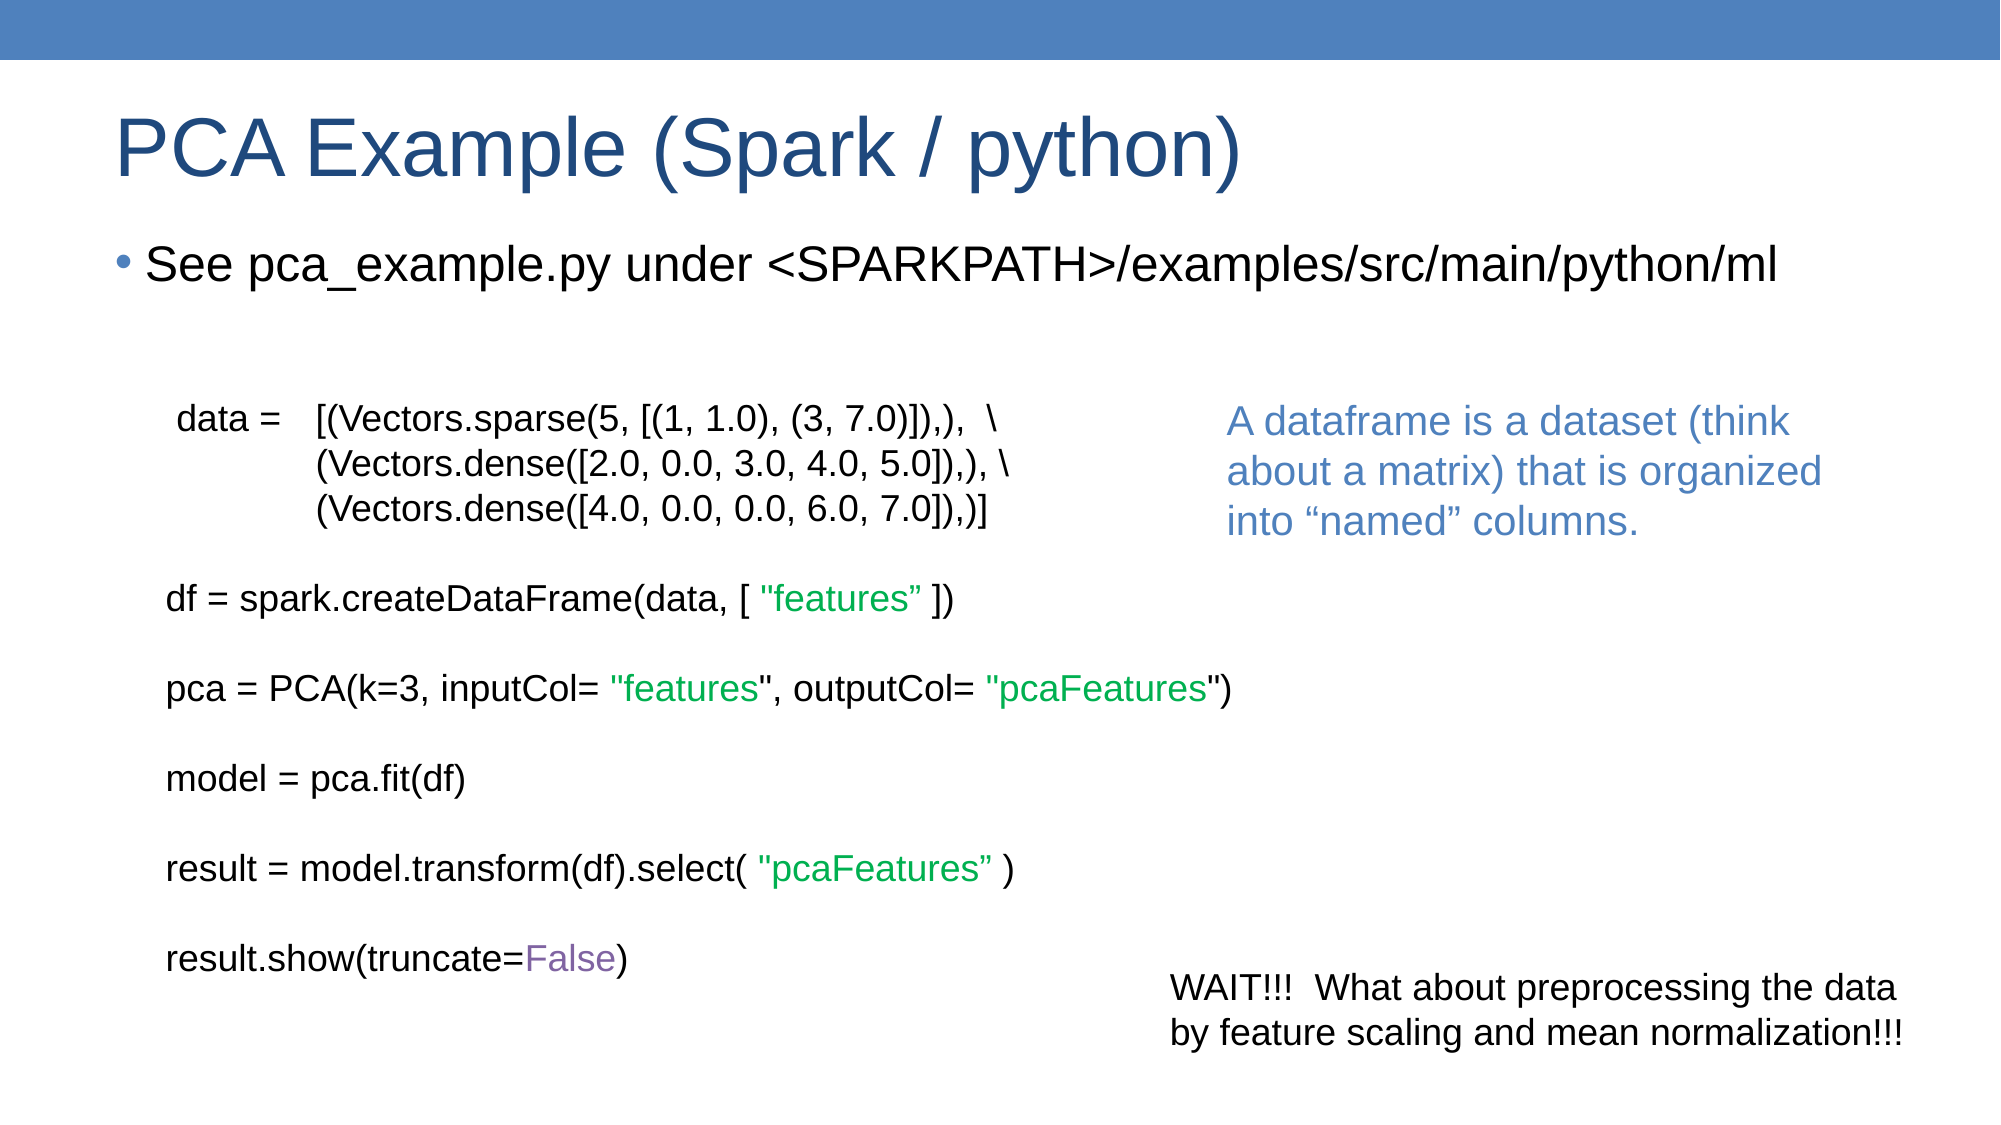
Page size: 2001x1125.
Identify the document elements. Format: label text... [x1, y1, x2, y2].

text_box data = [(Vectors.sparse(5, [(1, 1.0), (3, 7.0)]),), \ (Vectors.dense([2.0, 0.0, 3.0, 4.0, 5.0]),), \ (Vectors.dense([4.0, 0.0, 0.0, 6.0, 7.0]),)] df = spark.createDataFrame(data, [ "features” ]) pca = PCA(k=3, inputCol= "features", outputCol= "pcaFeatures") model = pca.fit(df) result = model.transform(df).select( "pcaFeatures” ) result.show(truncate=False) [150, 386, 1880, 987]
text_box WAIT!!! What about preprocessing the data by feature scaling and mean normalization!!! [1154, 955, 1937, 1061]
text_box A dataframe is a dataset (think about a matrix) that is organized into “named” columns. [1211, 386, 1880, 597]
list See pca_example.py under <SPARKPATH>/examples/src/main/python/ml [99, 224, 1900, 1025]
title PCA Example (Spark / python) [99, 61, 1900, 224]
